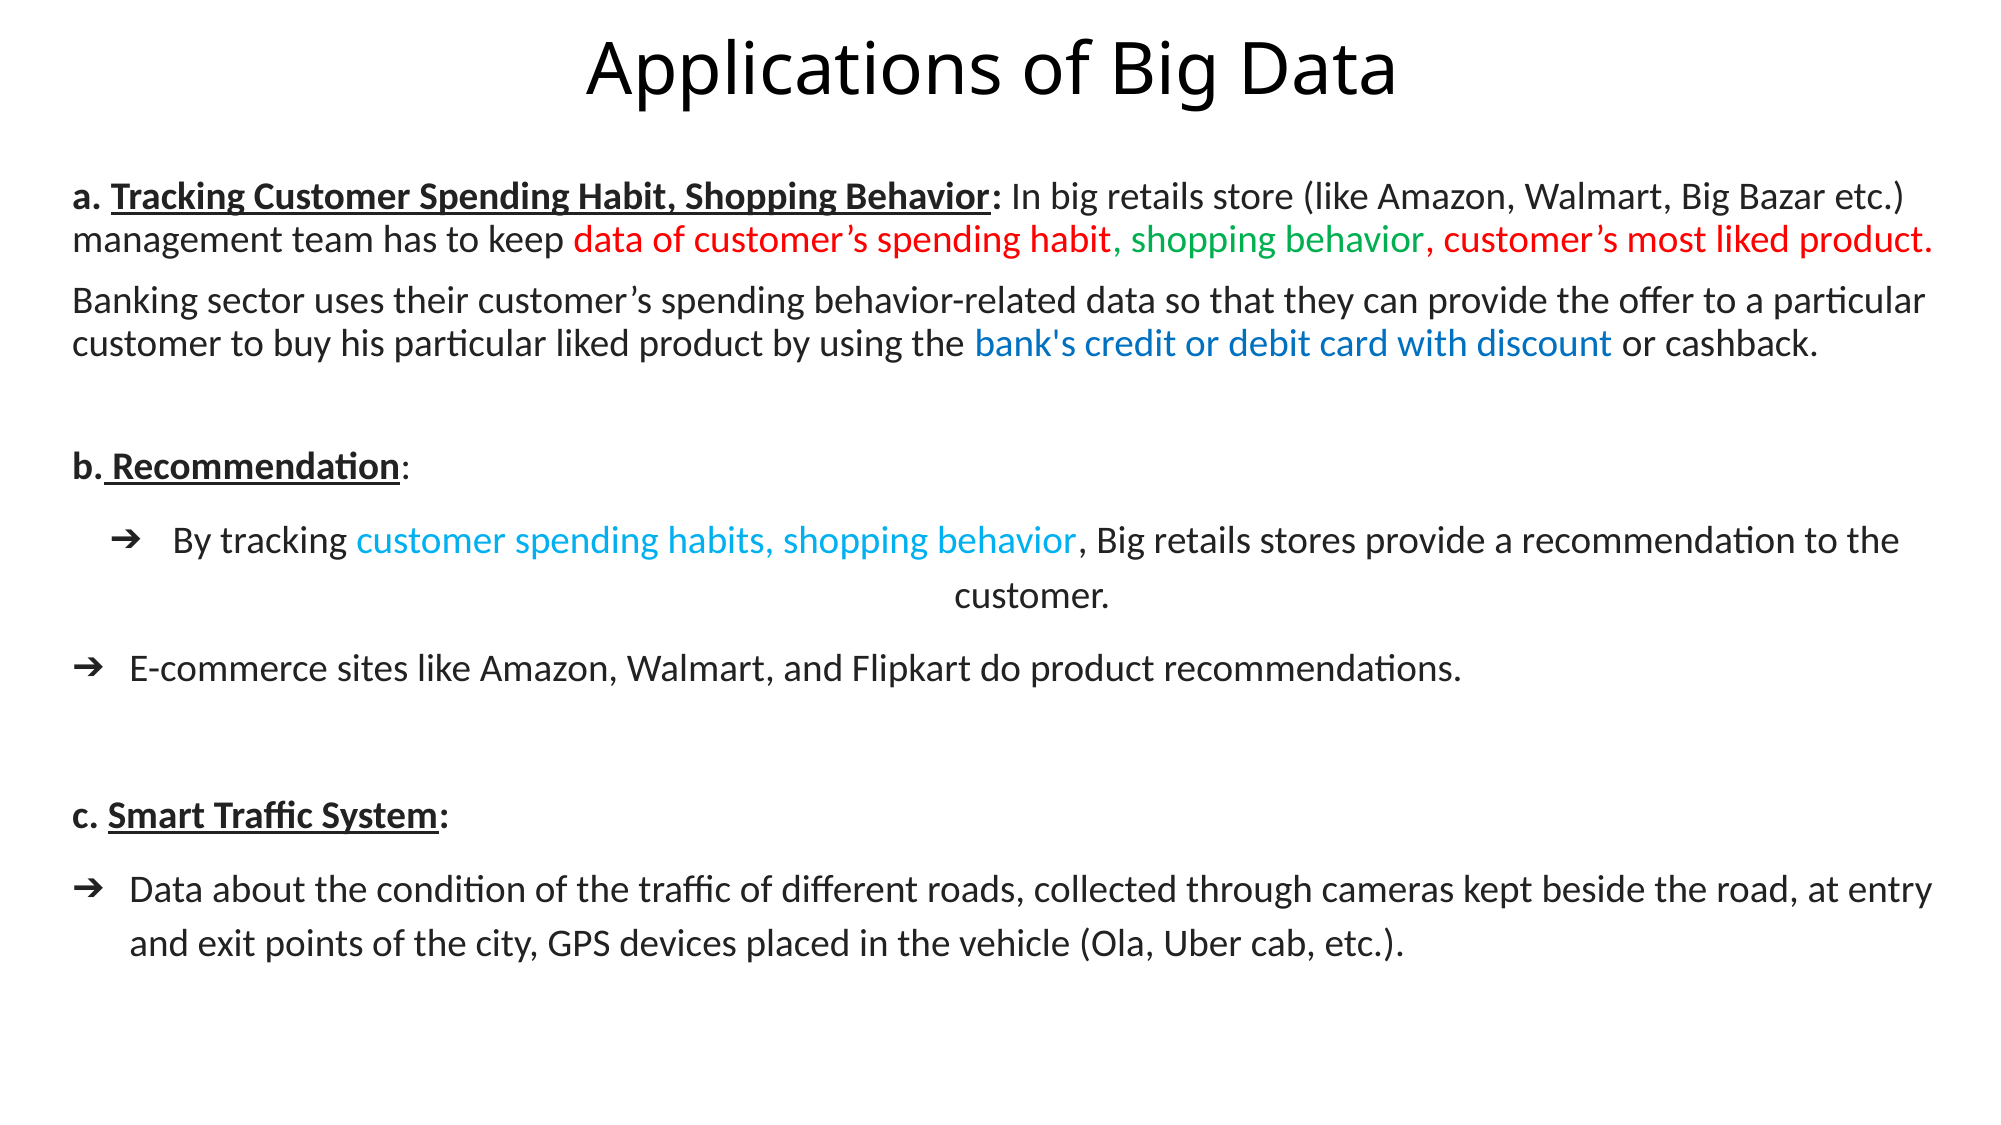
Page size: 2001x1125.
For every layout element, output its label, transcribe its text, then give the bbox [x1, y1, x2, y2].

title Applications of Big Data [281, 21, 1706, 118]
subtitle a. Tracking Customer Spending Habit, Shopping Behavior: In big retails store (like Amazon, Walmart, Big Bazar etc.) management team has to keep data of customer’s spending habit, shopping behavior, customer’s most liked product. Banking sector uses their customer’s spending behavior-related data so that they can provide the offer to a particular customer to buy his particular liked product by using the bank's credit or debit card with discount or cashback. b. Recommendation: By tracking customer spending habits, shopping behavior, Big retails stores provide a recommendation to the customer. E-commerce sites like Amazon, Walmart, and Flipkart do product recommendations. c. Smart Traffic System: Data about the condition of the traffic of different roads, collected through cameras kept beside the road, at entry and exit points of the city, GPS devices placed in the vehicle (Ola, Uber cab, etc.). [57, 168, 1960, 1000]
